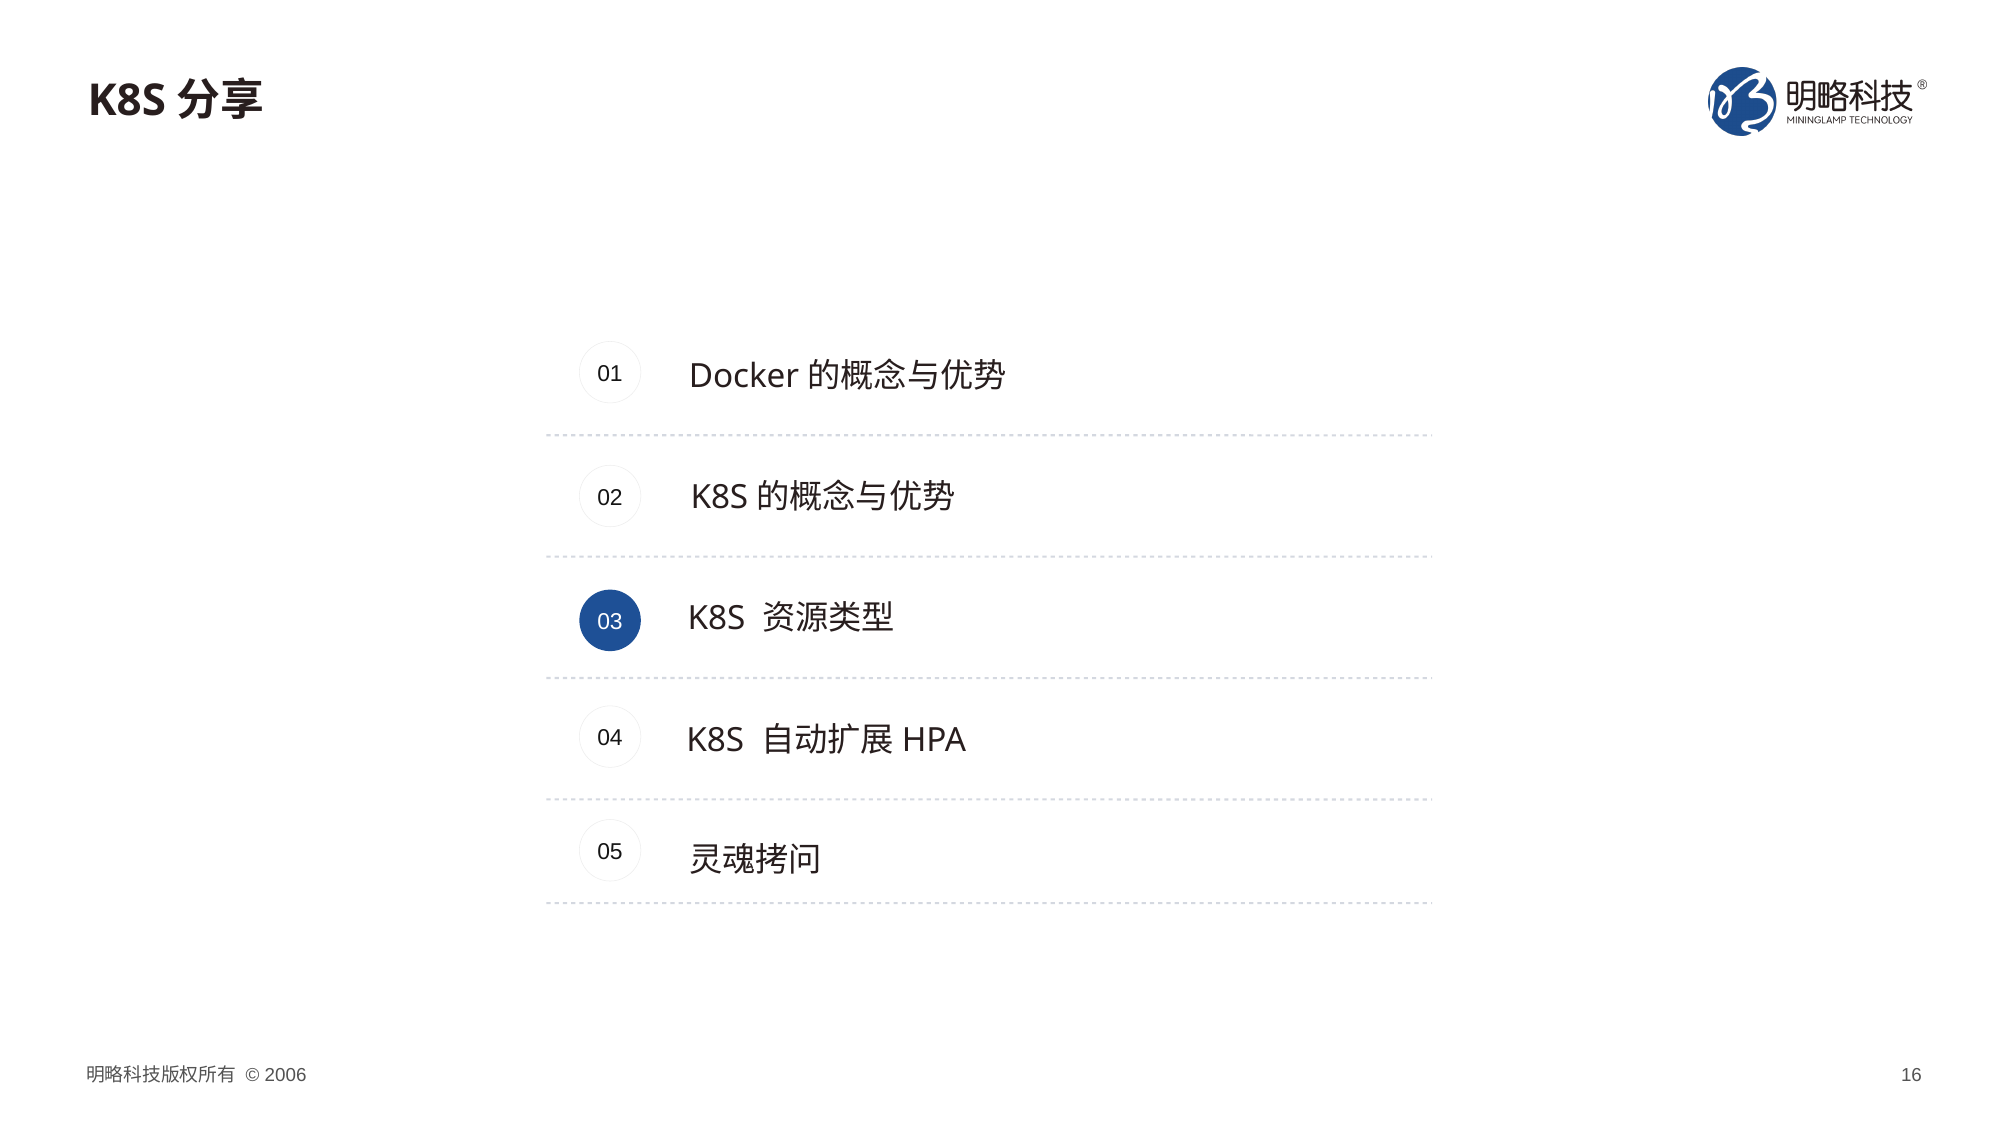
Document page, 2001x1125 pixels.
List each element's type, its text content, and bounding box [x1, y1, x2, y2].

text_box Docker的概念与优势 [681, 347, 1015, 402]
title K8S分享 [83, 67, 1689, 136]
text_box 05 [579, 819, 641, 882]
text_box 02 [579, 465, 641, 527]
text_box 01 [579, 341, 641, 403]
text_box 灵魂拷问 [681, 830, 831, 886]
text_box K8S 自动扩展HPA [679, 710, 974, 766]
text_box 04 [579, 705, 641, 768]
slide_number 16 [1894, 1059, 1927, 1089]
picture [1708, 67, 1927, 136]
text_box K8S的概念与优势 [683, 468, 964, 523]
text_box 03 [579, 589, 641, 652]
text_box K8S 资源类型 [680, 589, 903, 644]
